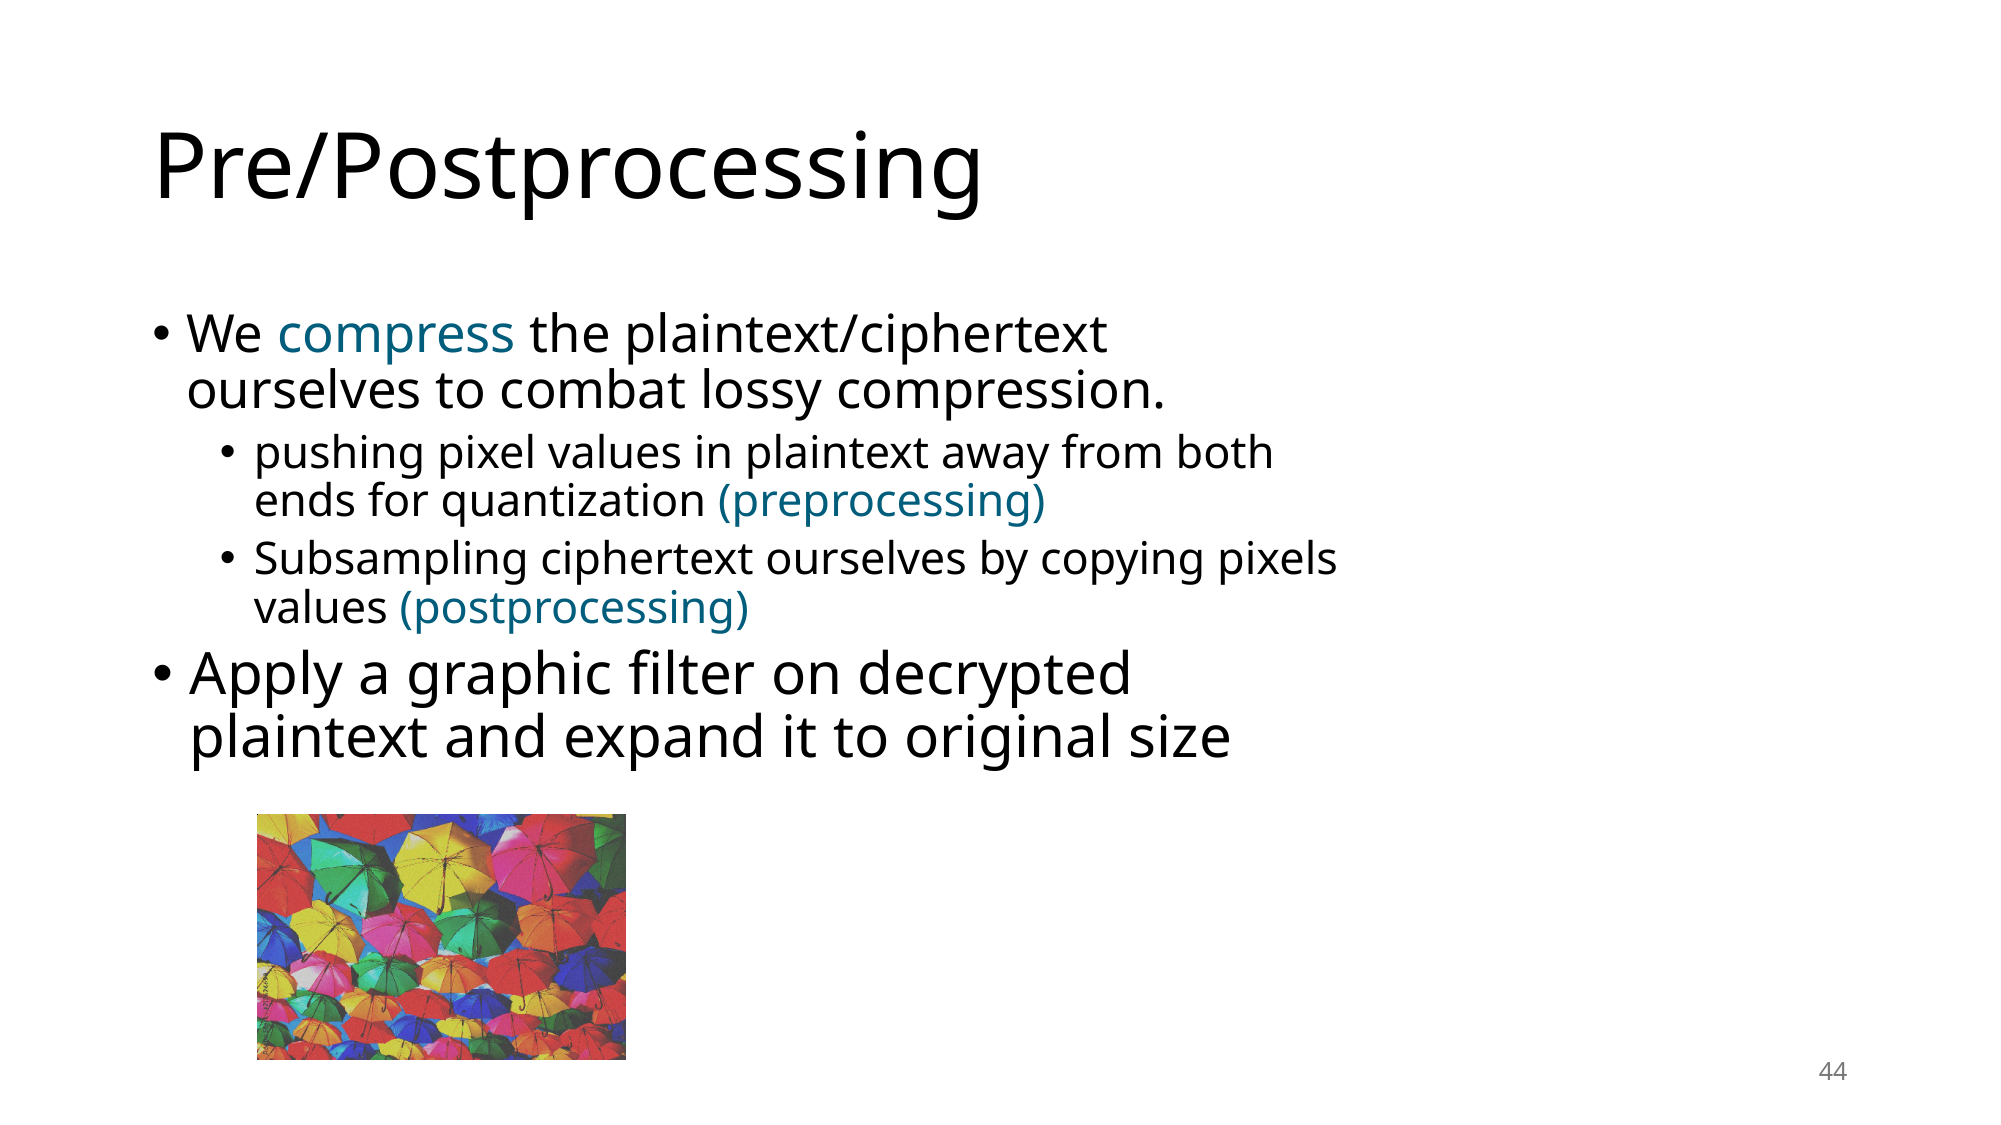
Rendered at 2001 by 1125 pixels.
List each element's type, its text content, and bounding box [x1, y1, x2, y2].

picture [257, 813, 626, 1060]
title Pre/Postprocessing [137, 59, 1863, 278]
text_box Apply a graphic filter on decrypted plaintext and expand it to original size [137, 637, 1355, 981]
list We compress the plaintext/ciphertext ourselves to combat lossy compression. pushing pixel values in plaintext away from both ends for quantization (preprocessing) Subsampling ciphertext ourselves by copying pixels values (postprocessing) [137, 299, 1355, 637]
slide_number 44 [1412, 1042, 1863, 1103]
